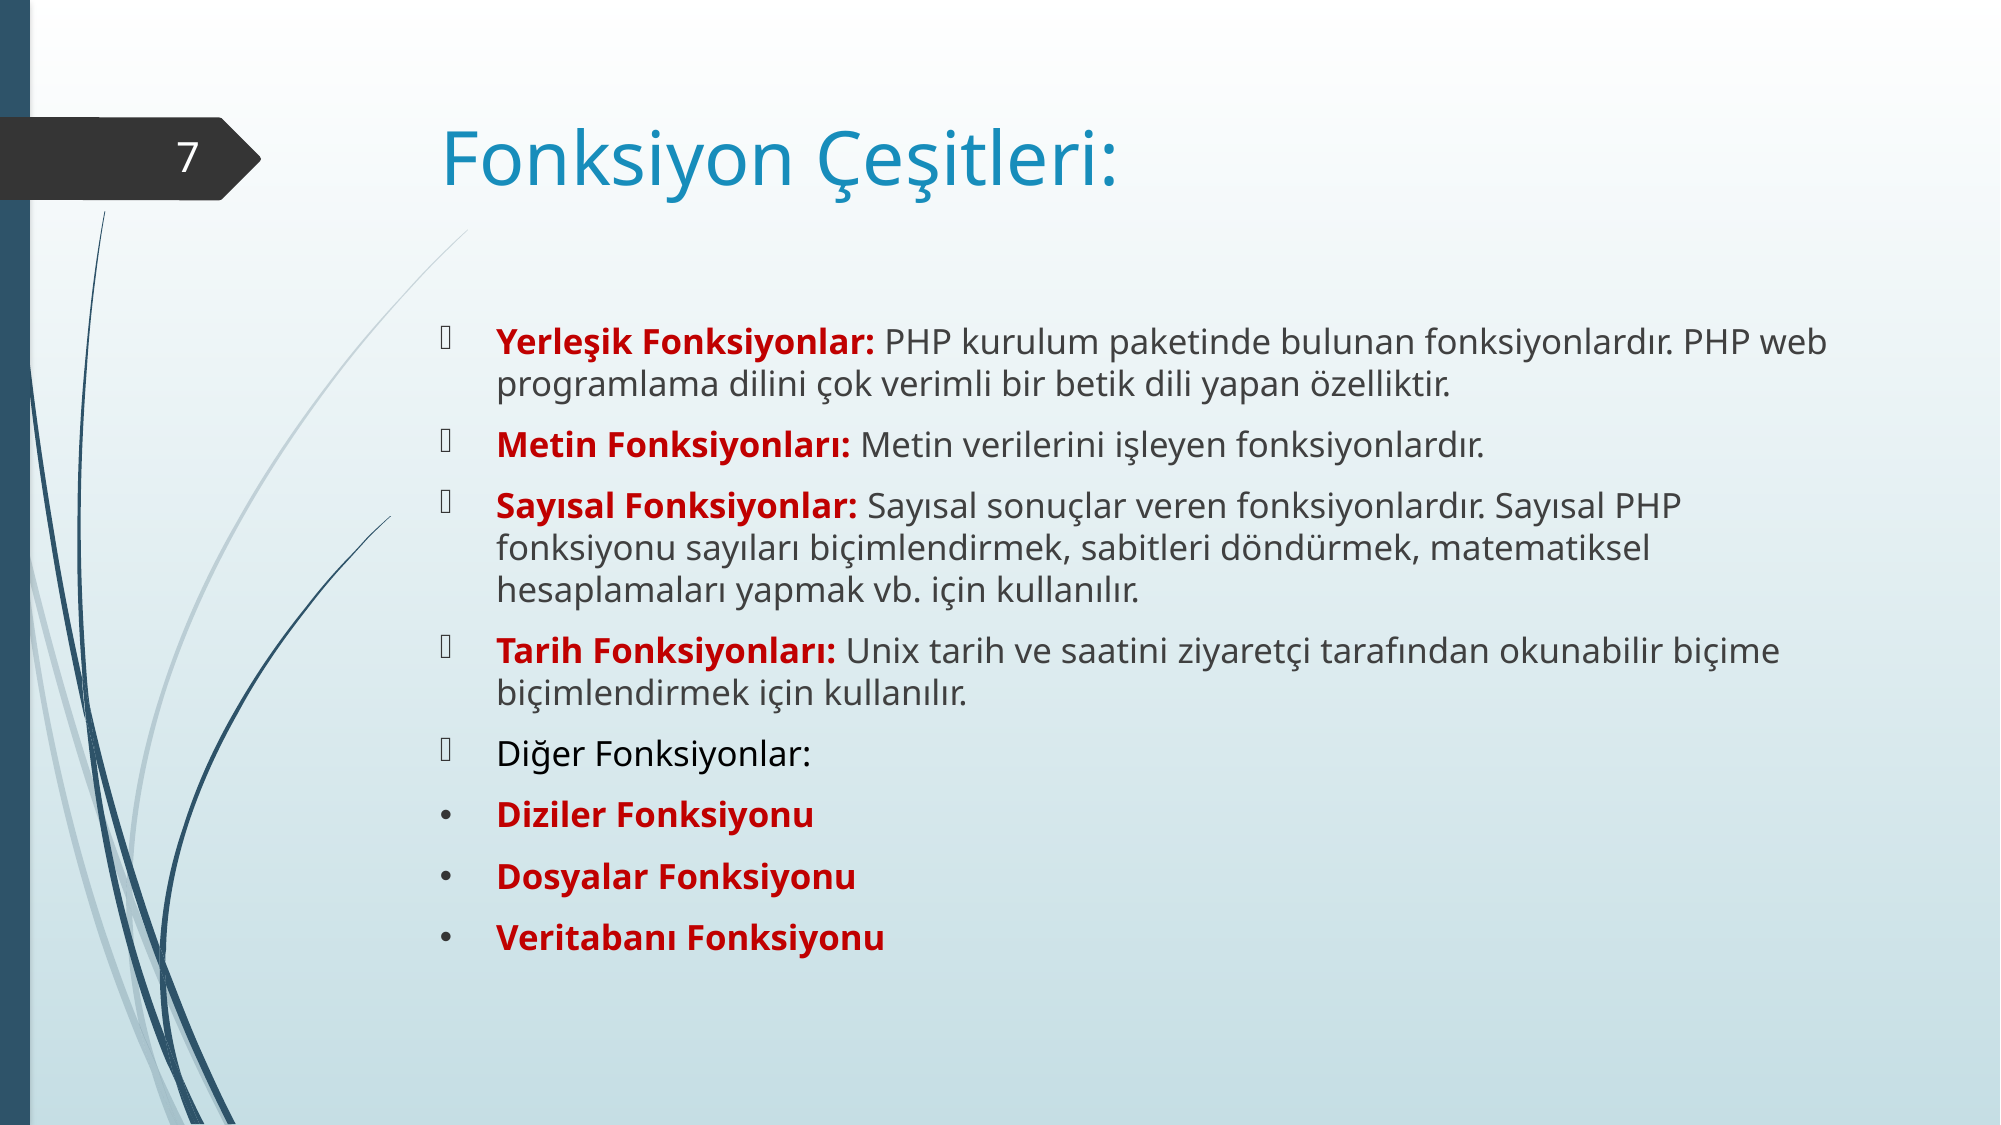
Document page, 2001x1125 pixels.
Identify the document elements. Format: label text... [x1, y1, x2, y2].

list Yerleşik Fonksiyonlar: PHP kurulum paketinde bulunan fonksiyonlardır. PHP web programlama dilini çok verimli bir betik dili yapan özelliktir. Metin Fonksiyonları: Metin verilerini işleyen fonksiyonlardır. Sayısal Fonksiyonlar: Sayısal sonuçlar veren fonksiyonlardır. Sayısal PHP fonksiyonu sayıları biçimlendirmek, sabitleri döndürmek, matematiksel hesaplamaları yapmak vb. için kullanılır. Tarih Fonksiyonları: Unix tarih ve saatini ziyaretçi tarafından okunabilir biçime biçimlendirmek için kullanılır. Diğer Fonksiyonlar: Diziler Fonksiyonu Dosyalar Fonksiyonu Veritabanı Fonksiyonu [424, 312, 1888, 970]
slide_number 7 [87, 129, 216, 190]
title Fonksiyon Çeşitleri: [425, 102, 1888, 312]
